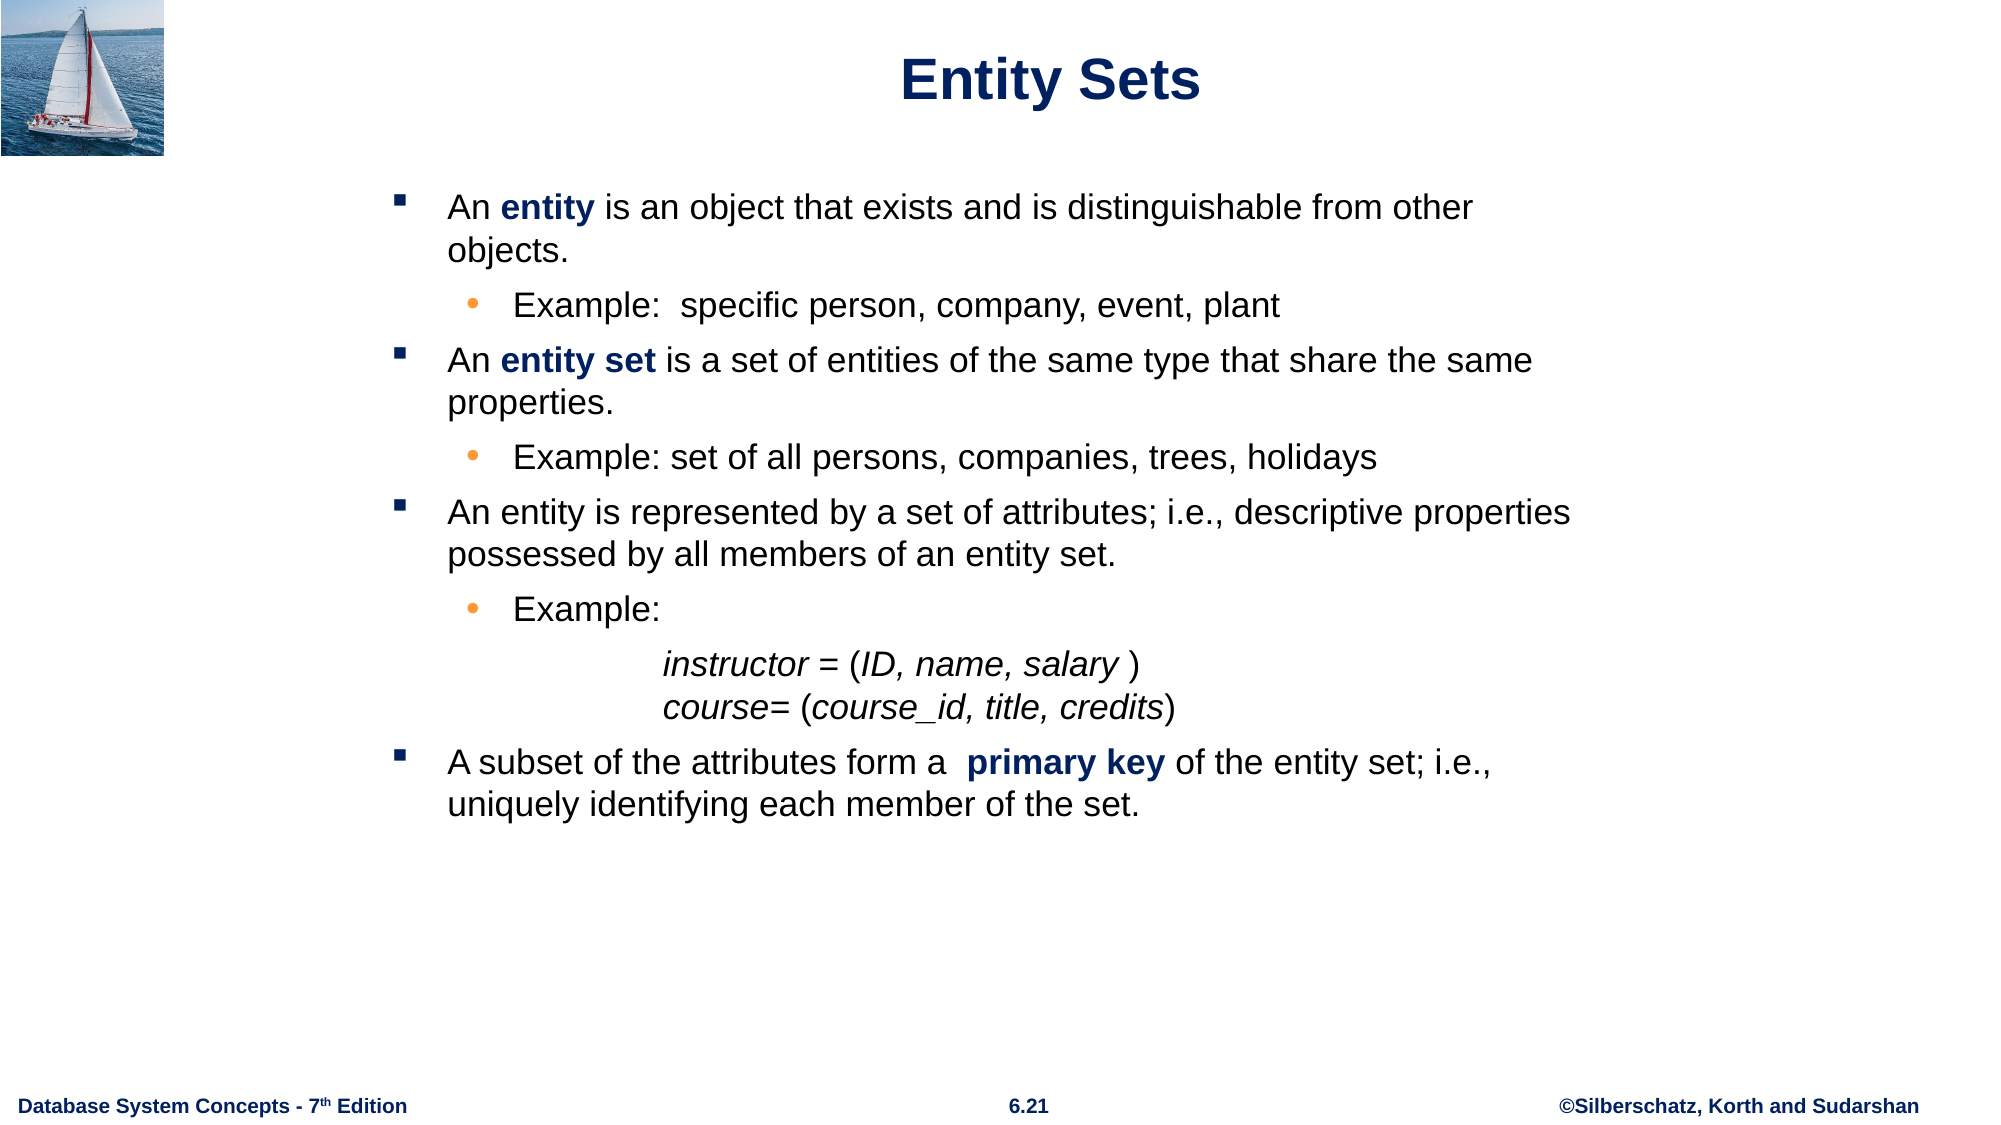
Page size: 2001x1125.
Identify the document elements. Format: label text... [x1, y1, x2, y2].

list An entity is an object that exists and is distinguishable from other objects. Example: specific person, company, event, plant An entity set is a set of entities of the same type that share the same properties. Example: set of all persons, companies, trees, holidays An entity is represented by a set of attributes; i.e., descriptive properties possessed by all members of an entity set. Example: instructor = (ID, name, salary ) course= (course_id, title, credits) A subset of the attributes form a primary key of the entity set; i.e., uniquely identifying each member of the set. [376, 176, 1609, 997]
picture [1, 0, 164, 156]
title Entity Sets [167, 18, 1935, 120]
